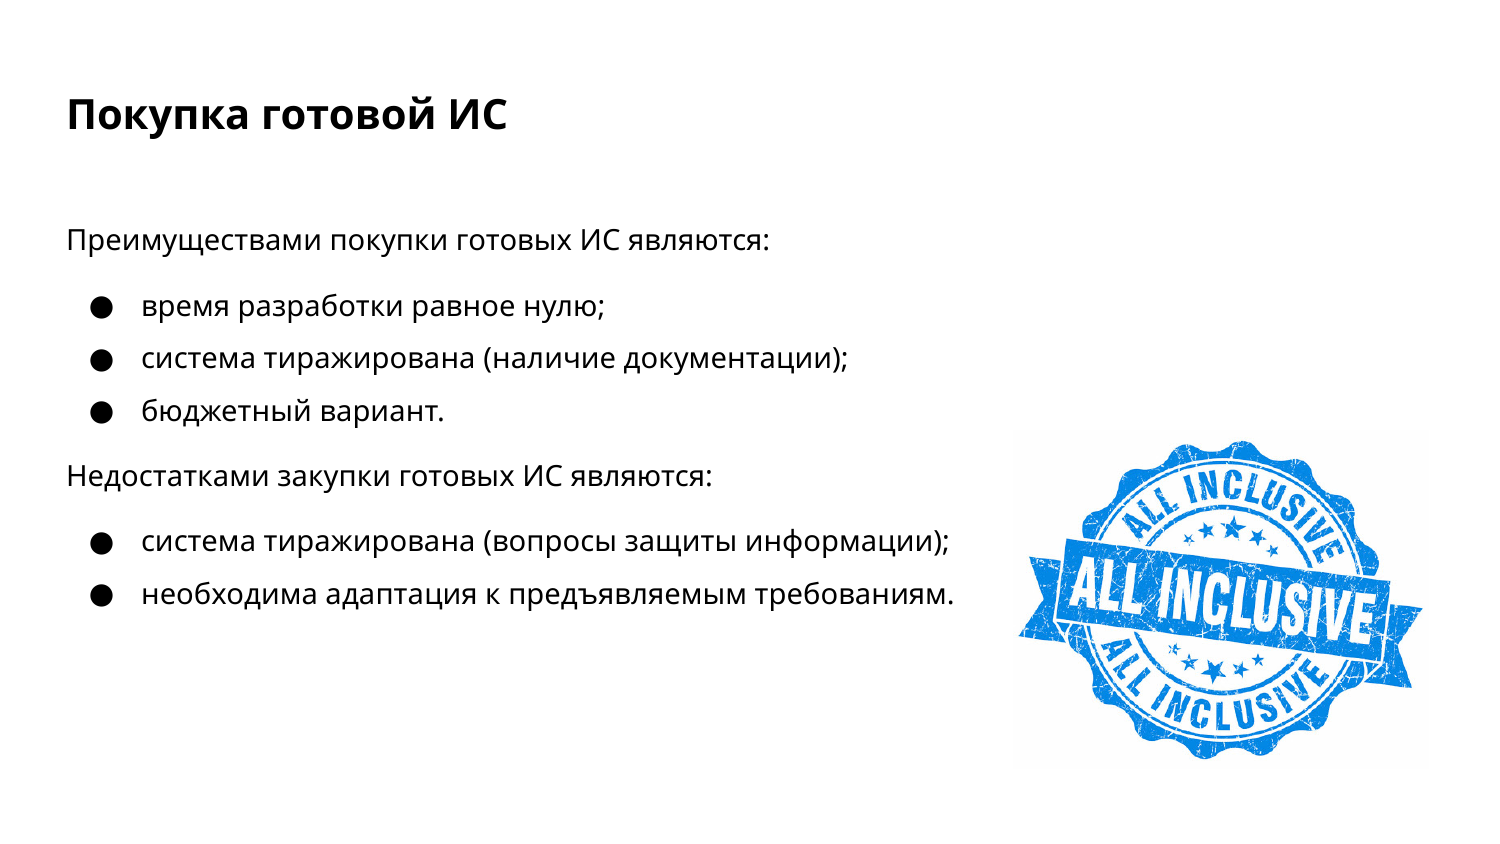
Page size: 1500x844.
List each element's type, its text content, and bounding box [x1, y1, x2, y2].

title Покупка готовой ИС [51, 72, 1449, 176]
list Преимуществами покупки готовых ИС являются: время разработки равное нулю; система тиражирована (наличие документации); бюджетный вариант. Недостатками закупки готовых ИС являются: система тиражирована (вопросы защиты информации); необходима адаптация к предъявляемым требованиям. [51, 189, 1449, 750]
picture [1012, 429, 1429, 770]
